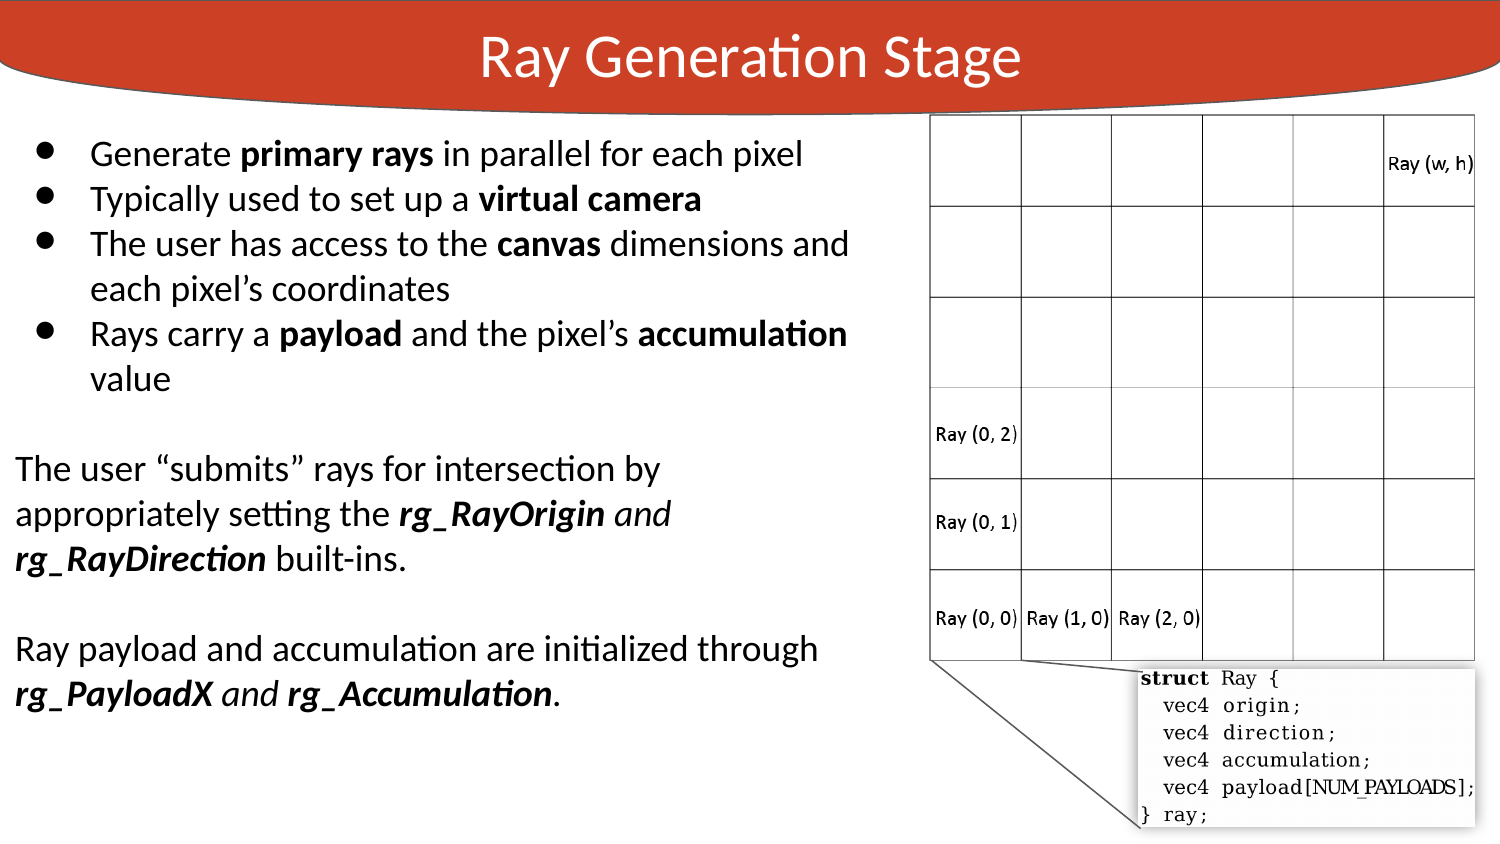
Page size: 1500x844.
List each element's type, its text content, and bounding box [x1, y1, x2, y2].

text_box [931, 660, 1141, 829]
text_box [355, 106, 1145, 114]
text_box Experiments [0, 106, 530, 113]
picture [928, 114, 1476, 661]
text_box Ray Generation Stage [0, 0, 1500, 106]
picture [1141, 669, 1475, 828]
text_box Generate primary rays in parallel for each pixel Typically used to set up a virtual camera The user has access to the canvas dimensions and each pixel’s coordinates Rays carry a payload and the pixel’s accumulation value The user “submits” rays for intersection by appropriately setting the rg_RayOrigin and rg_RayDirection built-ins. Ray payload and accumulation are initialized through rg_PayloadX and rg_Accumulation. [0, 114, 887, 834]
text_box Experiments [1009, 106, 1500, 113]
